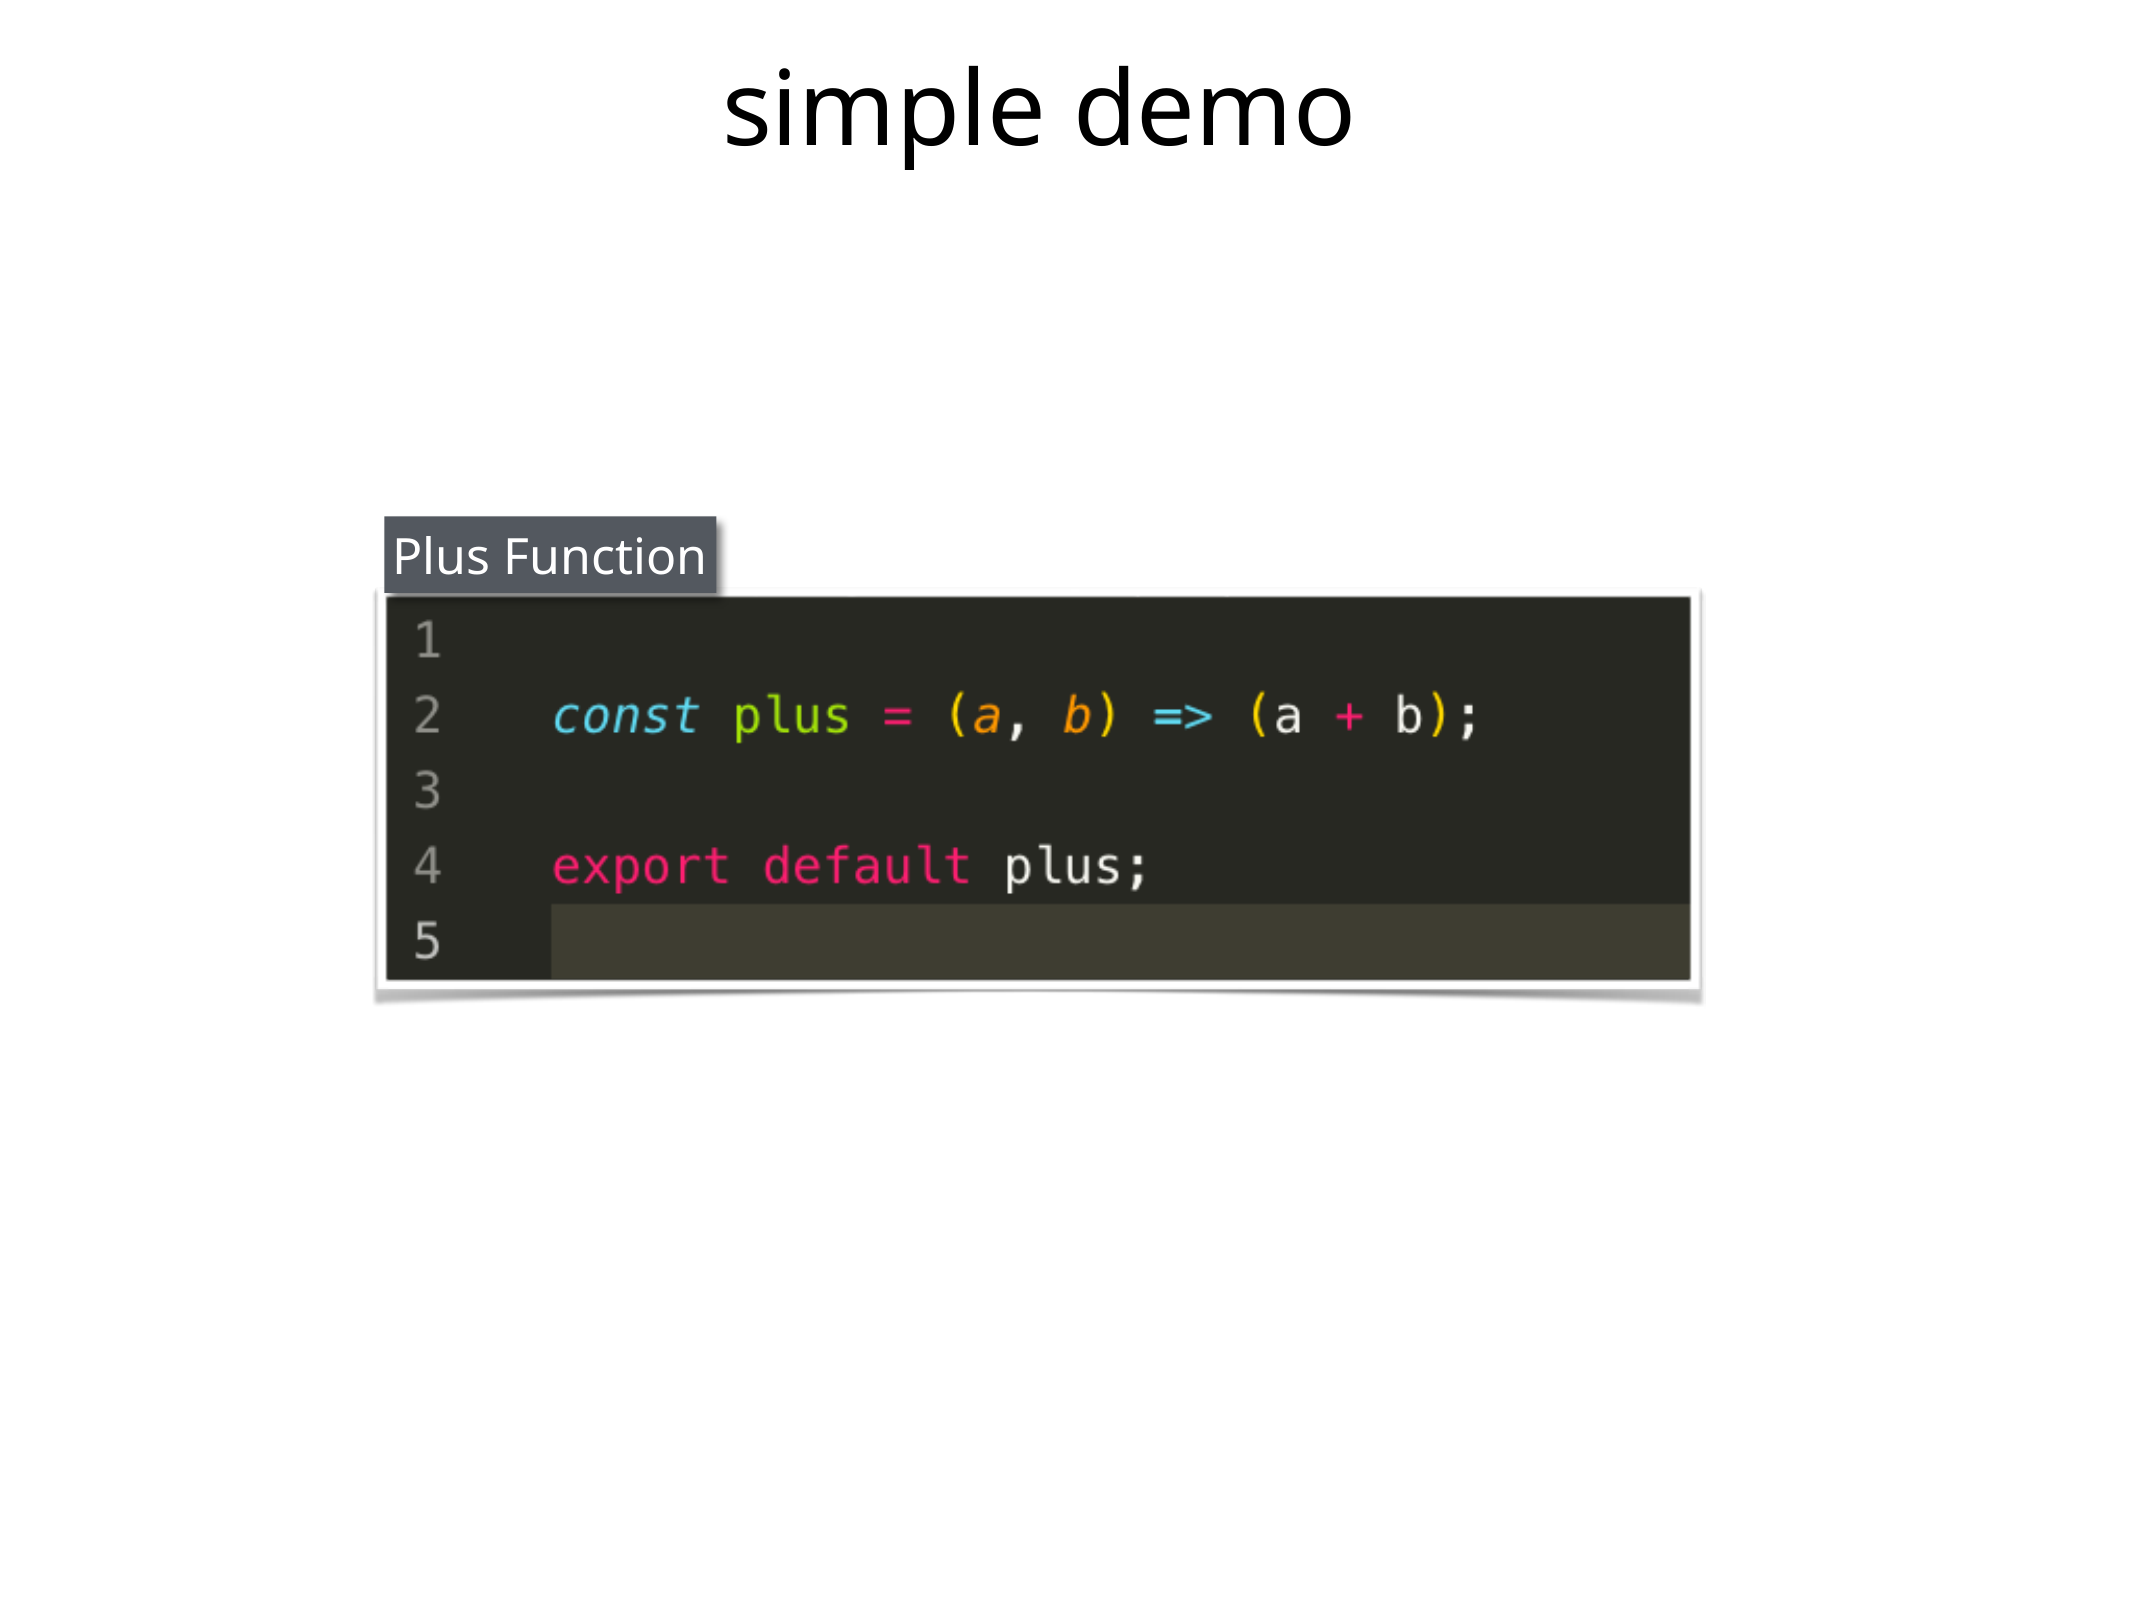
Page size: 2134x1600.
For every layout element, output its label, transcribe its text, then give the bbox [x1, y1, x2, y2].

title simple demo [128, 10, 1951, 198]
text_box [372, 515, 1707, 1009]
